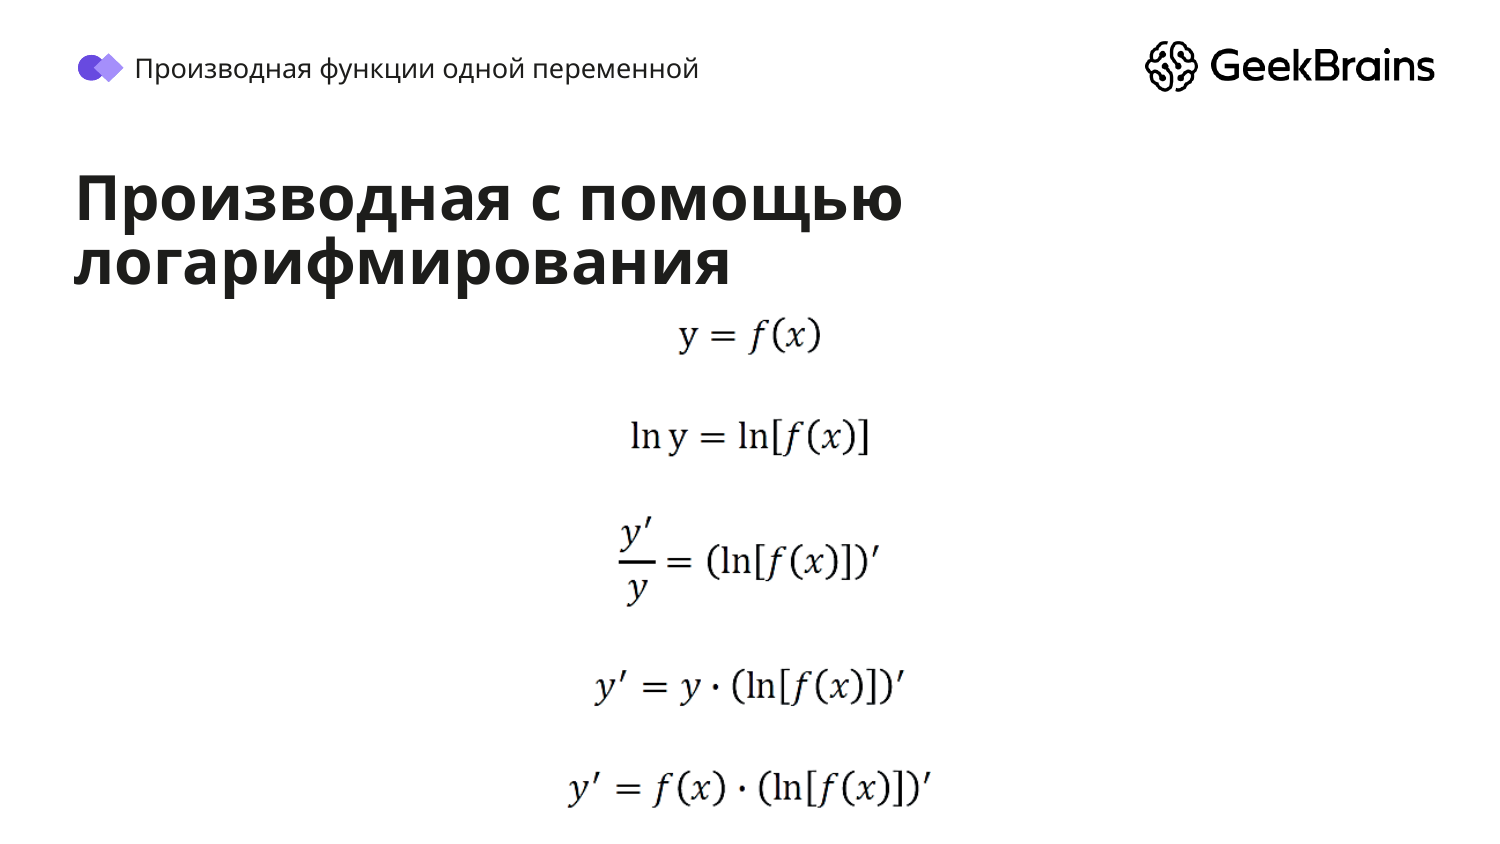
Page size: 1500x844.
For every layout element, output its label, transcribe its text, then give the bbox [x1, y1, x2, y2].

picture [548, 311, 952, 833]
text_box Производная с помощью логарифмирования [74, 168, 1202, 302]
title Производная функции одной переменной [134, 39, 901, 83]
text_box [93, 53, 124, 82]
picture [1145, 39, 1435, 93]
text_box [78, 54, 102, 81]
